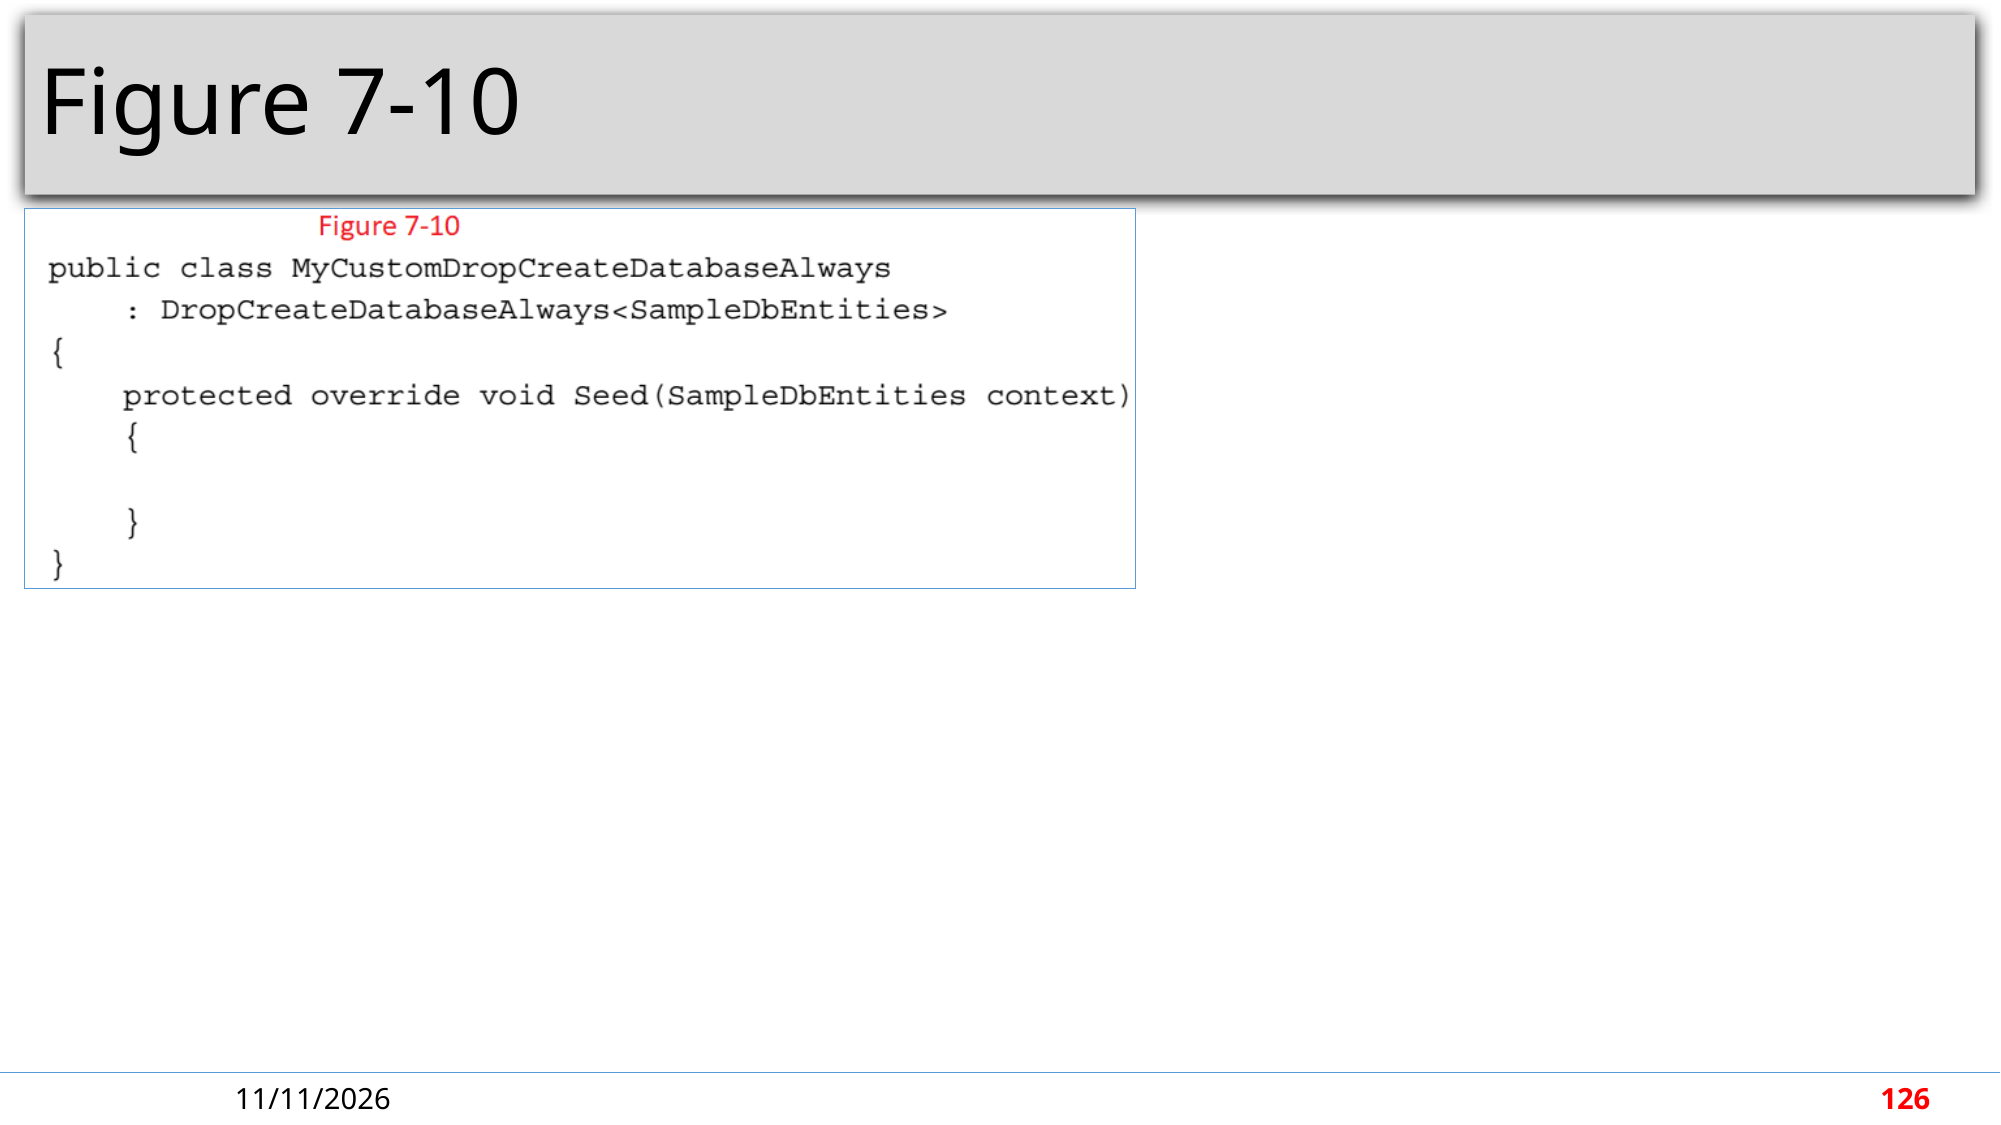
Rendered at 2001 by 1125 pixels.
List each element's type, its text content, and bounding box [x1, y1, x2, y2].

picture [24, 208, 1136, 588]
slide_number 126 [1495, 1072, 1946, 1115]
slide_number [220, 1072, 671, 1115]
title Figure 7-10 [24, 14, 1975, 195]
